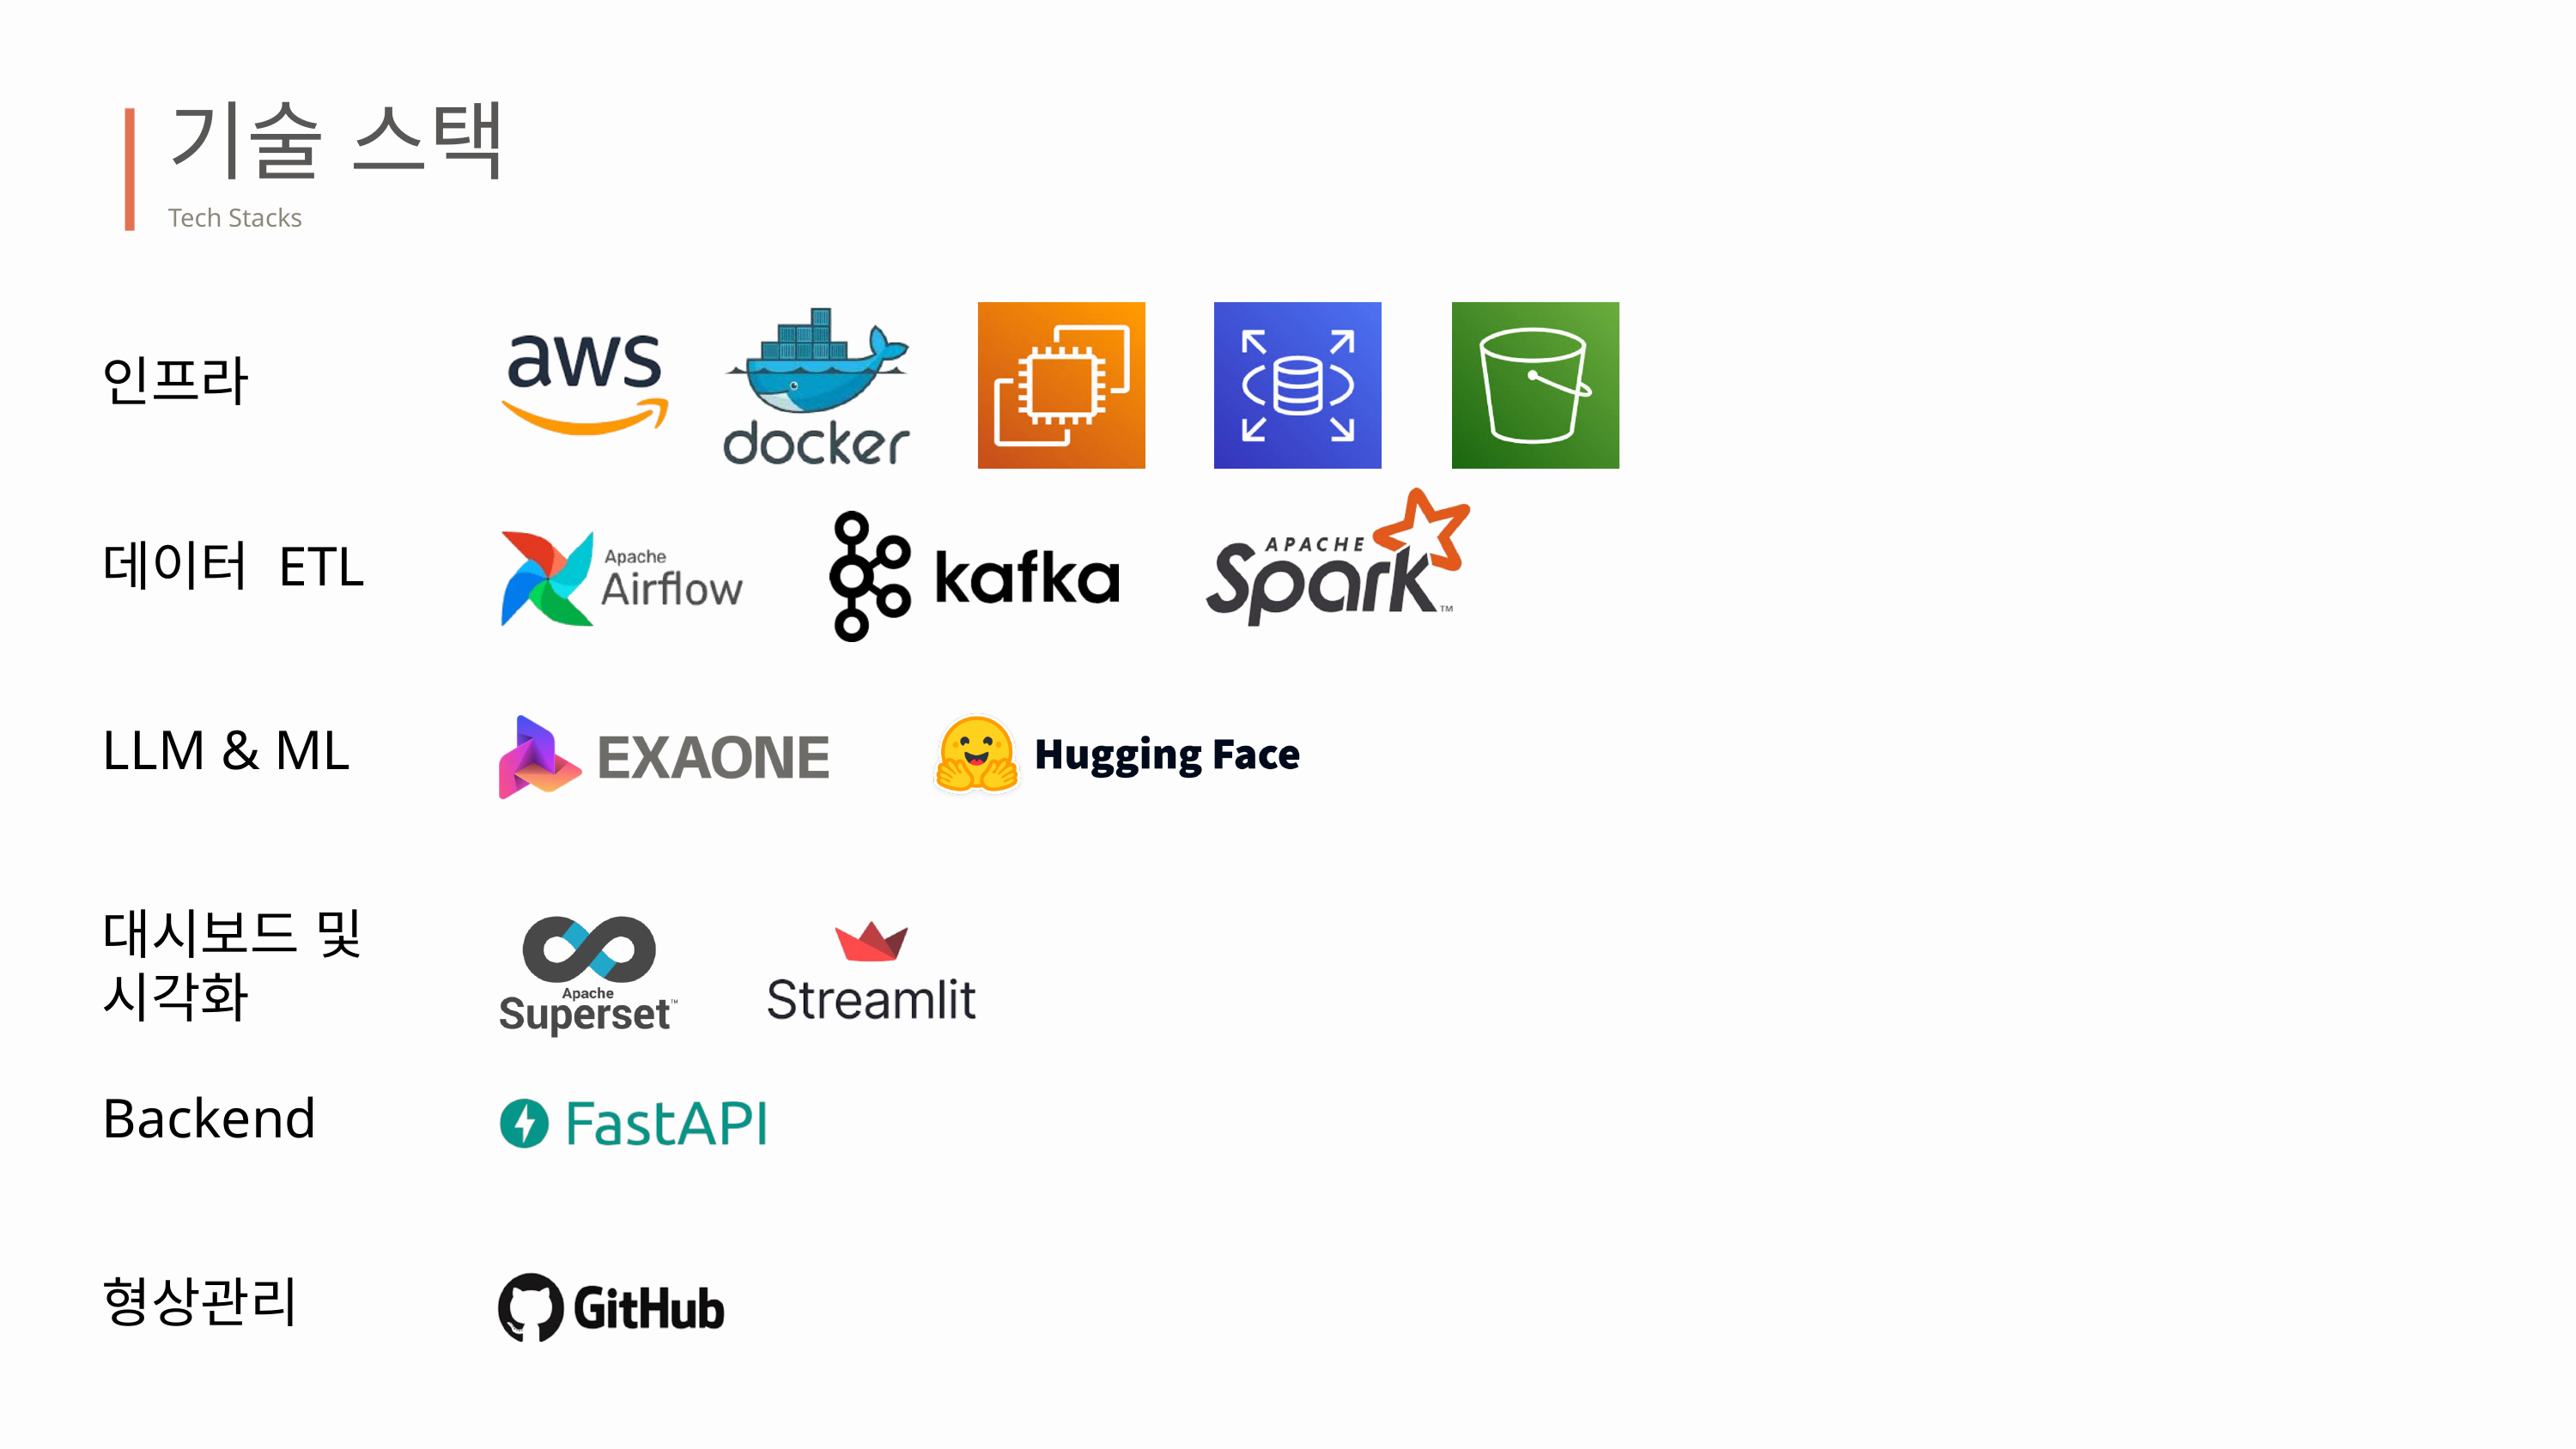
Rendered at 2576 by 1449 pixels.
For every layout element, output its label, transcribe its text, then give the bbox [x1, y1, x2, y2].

picture [738, 892, 1004, 1049]
text_box 인프라 [101, 350, 360, 426]
picture [829, 511, 1119, 643]
text_box 기술 스택 [167, 82, 756, 203]
picture [461, 1247, 761, 1367]
picture [1214, 301, 1382, 470]
picture [438, 899, 738, 1051]
text_box Tech Stacks [167, 203, 490, 238]
picture [499, 715, 829, 800]
picture [1205, 488, 1471, 627]
text_box 형상관리 [101, 1271, 435, 1347]
text_box 데이터 ETL [101, 534, 435, 610]
text_box 대시보드 및 시각화 [101, 903, 434, 1043]
text_box Backend [101, 1087, 435, 1163]
picture [1452, 301, 1619, 470]
picture [420, 273, 949, 705]
picture [915, 700, 1322, 809]
picture [459, 1060, 805, 1186]
picture [978, 301, 1145, 470]
picture [67, 108, 192, 230]
text_box LLM & ML [101, 718, 435, 794]
